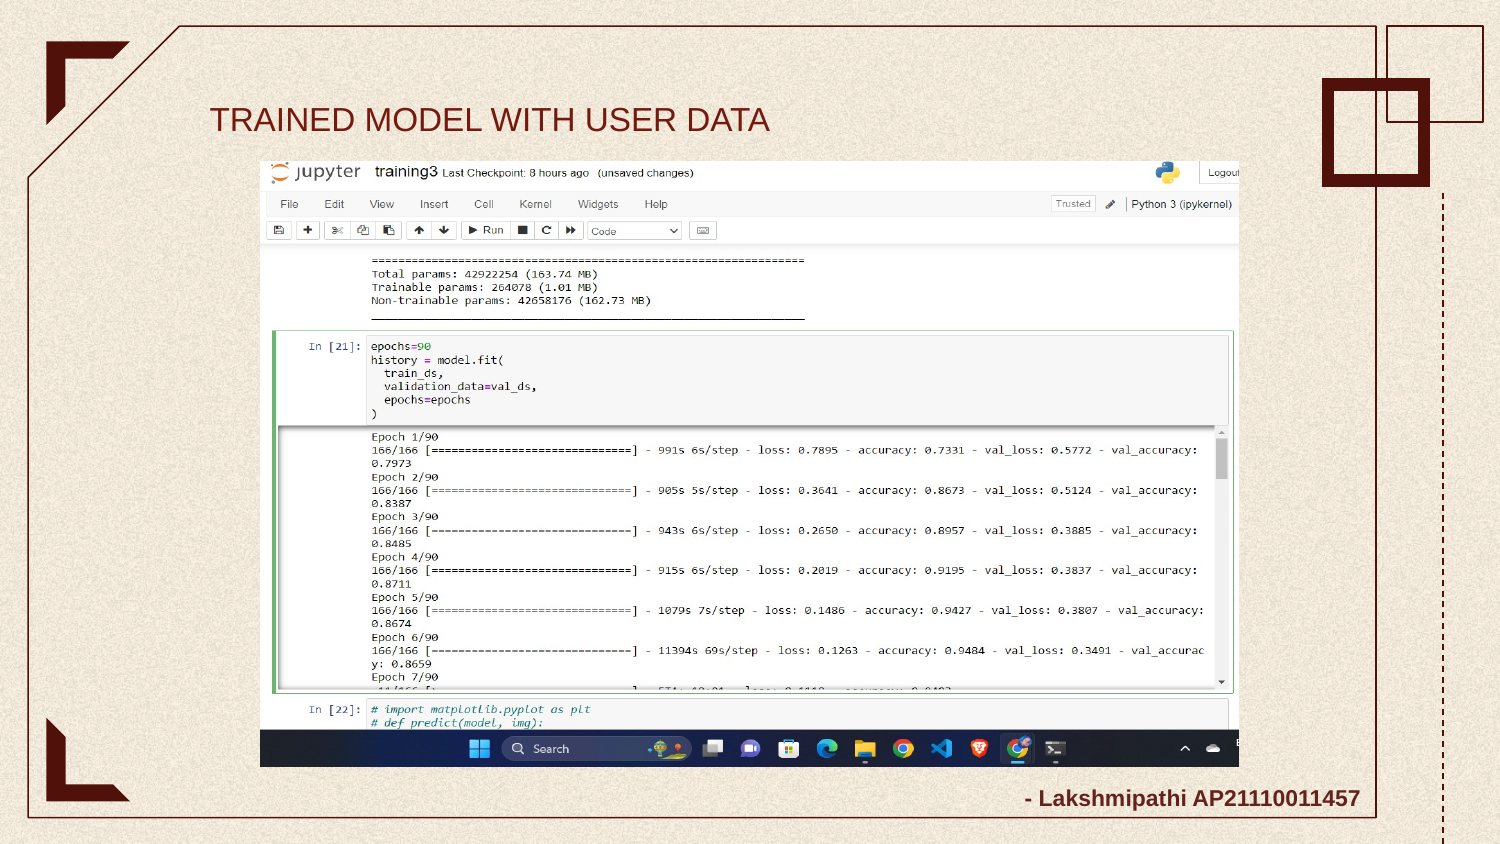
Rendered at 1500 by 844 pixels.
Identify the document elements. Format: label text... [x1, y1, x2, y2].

text_box TRAINED MODEL WITH USER DATA [194, 91, 1069, 146]
picture [260, 161, 1240, 767]
text_box - Lakshmipathi AP21110011457 [1009, 776, 1400, 819]
